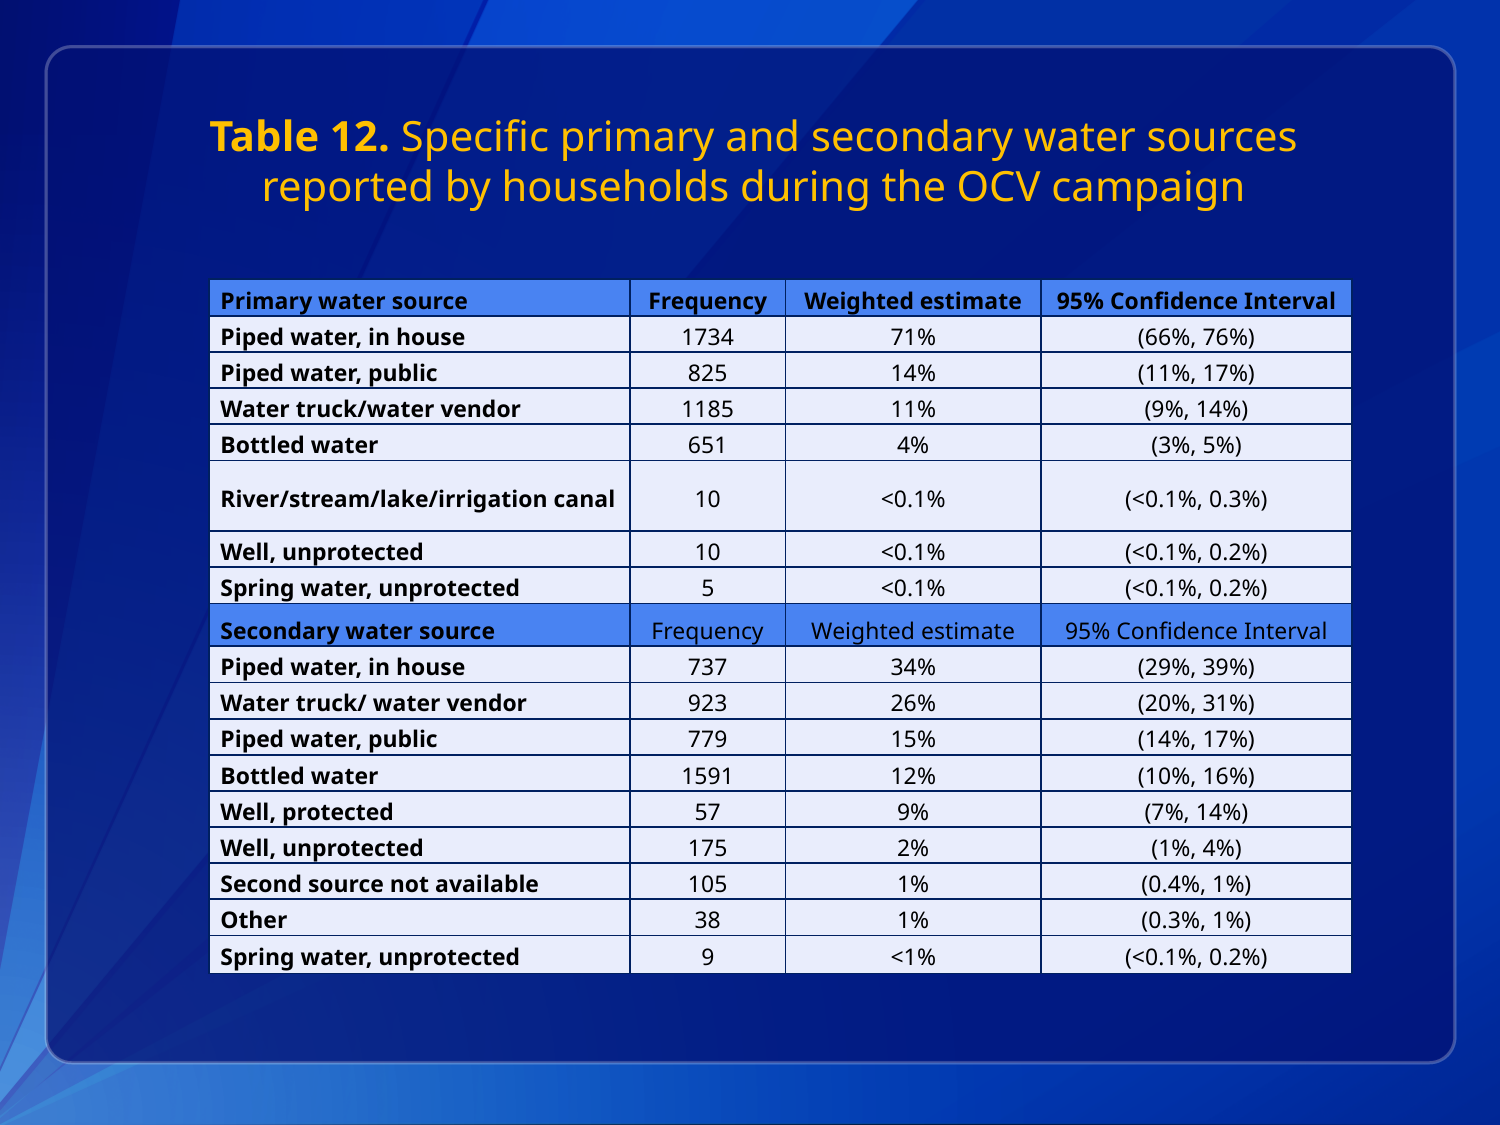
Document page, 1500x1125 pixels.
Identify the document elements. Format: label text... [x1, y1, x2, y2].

table_cell 12% [786, 756, 1040, 790]
table_cell Well, unprotected [210, 828, 629, 862]
table_header Primary water source [210, 280, 629, 315]
table_cell Piped water, public [210, 353, 629, 387]
table_cell <1% [786, 936, 1040, 973]
table_cell 71% [786, 317, 1040, 351]
table_cell 825 [631, 353, 785, 387]
table_cell (3%, 5%) [1042, 425, 1351, 460]
table_cell 2% [786, 828, 1040, 862]
table_cell Piped water, public [210, 720, 629, 754]
table_cell (10%, 16%) [1042, 756, 1351, 790]
table_cell Secondary water source [210, 604, 629, 645]
table_cell Bottled water [210, 425, 629, 460]
table_cell (11%, 17%) [1042, 353, 1351, 387]
table_cell (<0.1%, 0.2%) [1042, 568, 1351, 603]
table_cell Spring water, unprotected [210, 936, 629, 973]
table_cell <0.1% [786, 532, 1040, 566]
table_cell 1185 [631, 389, 785, 423]
table_cell Water truck/water vendor [210, 389, 629, 423]
table_cell 34% [786, 647, 1040, 682]
table_cell 9 [631, 936, 785, 973]
table_cell 1591 [631, 756, 785, 790]
table_cell Second source not available [210, 864, 629, 898]
table_cell 105 [631, 864, 785, 898]
table_cell Well, protected [210, 792, 629, 826]
table_cell 11% [786, 389, 1040, 423]
table_cell <0.1% [786, 461, 1040, 530]
table_cell 10 [631, 532, 785, 566]
table_cell (1%, 4%) [1042, 828, 1351, 862]
picture [0, 0, 1500, 1125]
title Table 12. Specific primary and secondary water sources reported by households during the OCV campaign [134, 101, 1373, 246]
table_cell 38 [631, 900, 785, 935]
table_header Frequency [631, 280, 785, 315]
table_cell Other [210, 900, 629, 935]
table_cell 1% [786, 900, 1040, 935]
table_cell Bottled water [210, 756, 629, 790]
table_cell (66%, 76%) [1042, 317, 1351, 351]
table_cell 175 [631, 828, 785, 862]
table_cell Frequency [631, 604, 785, 645]
table_cell (9%, 14%) [1042, 389, 1351, 423]
table_cell 9% [786, 792, 1040, 826]
table_cell 14% [786, 353, 1040, 387]
table_cell River/stream/lake/irrigation canal [210, 461, 629, 530]
table_cell Well, unprotected [210, 532, 629, 566]
table_cell 1734 [631, 317, 785, 351]
table_cell 5 [631, 568, 785, 603]
table_cell (<0.1%, 0.2%) [1042, 532, 1351, 566]
table_cell 26% [786, 683, 1040, 718]
table_cell Water truck/ water vendor [210, 683, 629, 718]
table_cell (14%, 17%) [1042, 720, 1351, 754]
table_cell (7%, 14%) [1042, 792, 1351, 826]
table_cell Weighted estimate [786, 604, 1040, 645]
table_cell Piped water, in house [210, 317, 629, 351]
table_cell Piped water, in house [210, 647, 629, 682]
table_cell 1% [786, 864, 1040, 898]
table_cell (<0.1%, 0.3%) [1042, 461, 1351, 530]
table_cell Spring water, unprotected [210, 568, 629, 603]
table_cell (0.3%, 1%) [1042, 900, 1351, 935]
table_cell 57 [631, 792, 785, 826]
table_cell (0.4%, 1%) [1042, 864, 1351, 898]
table_cell 779 [631, 720, 785, 754]
table_cell 651 [631, 425, 785, 460]
table_header Weighted estimate [786, 280, 1040, 315]
table_cell 923 [631, 683, 785, 718]
table_cell 737 [631, 647, 785, 682]
table_cell 10 [631, 461, 785, 530]
table_cell (<0.1%, 0.2%) [1042, 936, 1351, 973]
table_cell (20%, 31%) [1042, 683, 1351, 718]
table_cell 4% [786, 425, 1040, 460]
table_header 95% Confidence Interval [1042, 280, 1351, 315]
table_cell 15% [786, 720, 1040, 754]
table_cell (29%, 39%) [1042, 647, 1351, 682]
table_cell 95% Confidence Interval [1042, 604, 1351, 645]
table_cell <0.1% [786, 568, 1040, 603]
